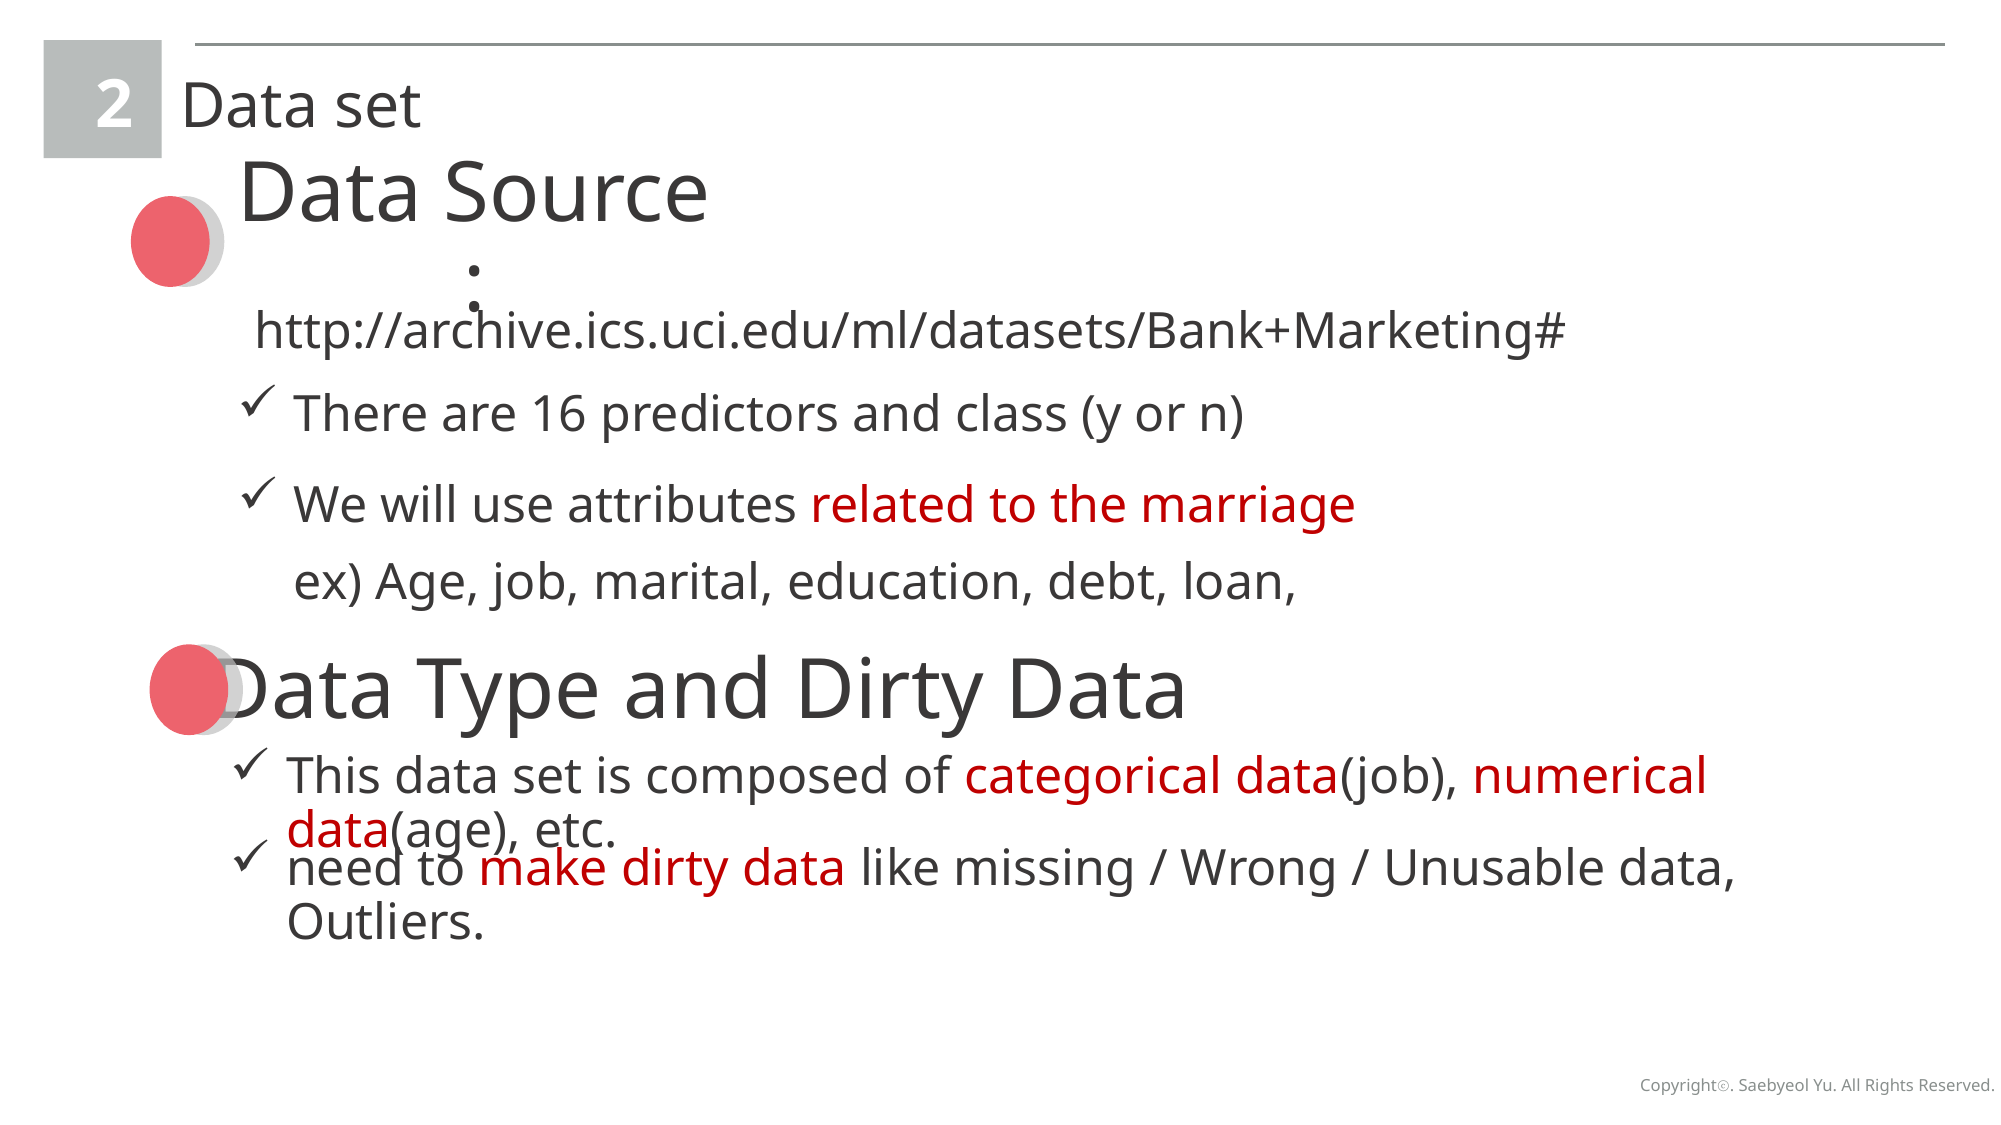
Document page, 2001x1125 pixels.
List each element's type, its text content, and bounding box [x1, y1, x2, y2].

text_box need to make dirty data like missing / Wrong / Unusable data, Outliers. [214, 849, 1808, 944]
text_box There are 16 predictors and class (y or n) [222, 368, 1691, 462]
text_box Data Type and Dirty Data [80, 606, 1321, 776]
text_box 2 [80, 52, 123, 148]
text_box This data set is composed of categorical data(job), numerical data(age), etc. [214, 757, 1965, 852]
text_box Data Source : [222, 154, 727, 325]
text_box Data set [165, 57, 438, 148]
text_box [149, 644, 243, 736]
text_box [130, 196, 225, 287]
text_box We will use attributes related to the marriage ex) Age, job, marital, education, debt, loan, [222, 477, 1506, 612]
text_box http://archive.ics.uci.edu/ml/datasets/Bank+Marketing# [239, 285, 1769, 379]
text_box [42, 39, 163, 159]
